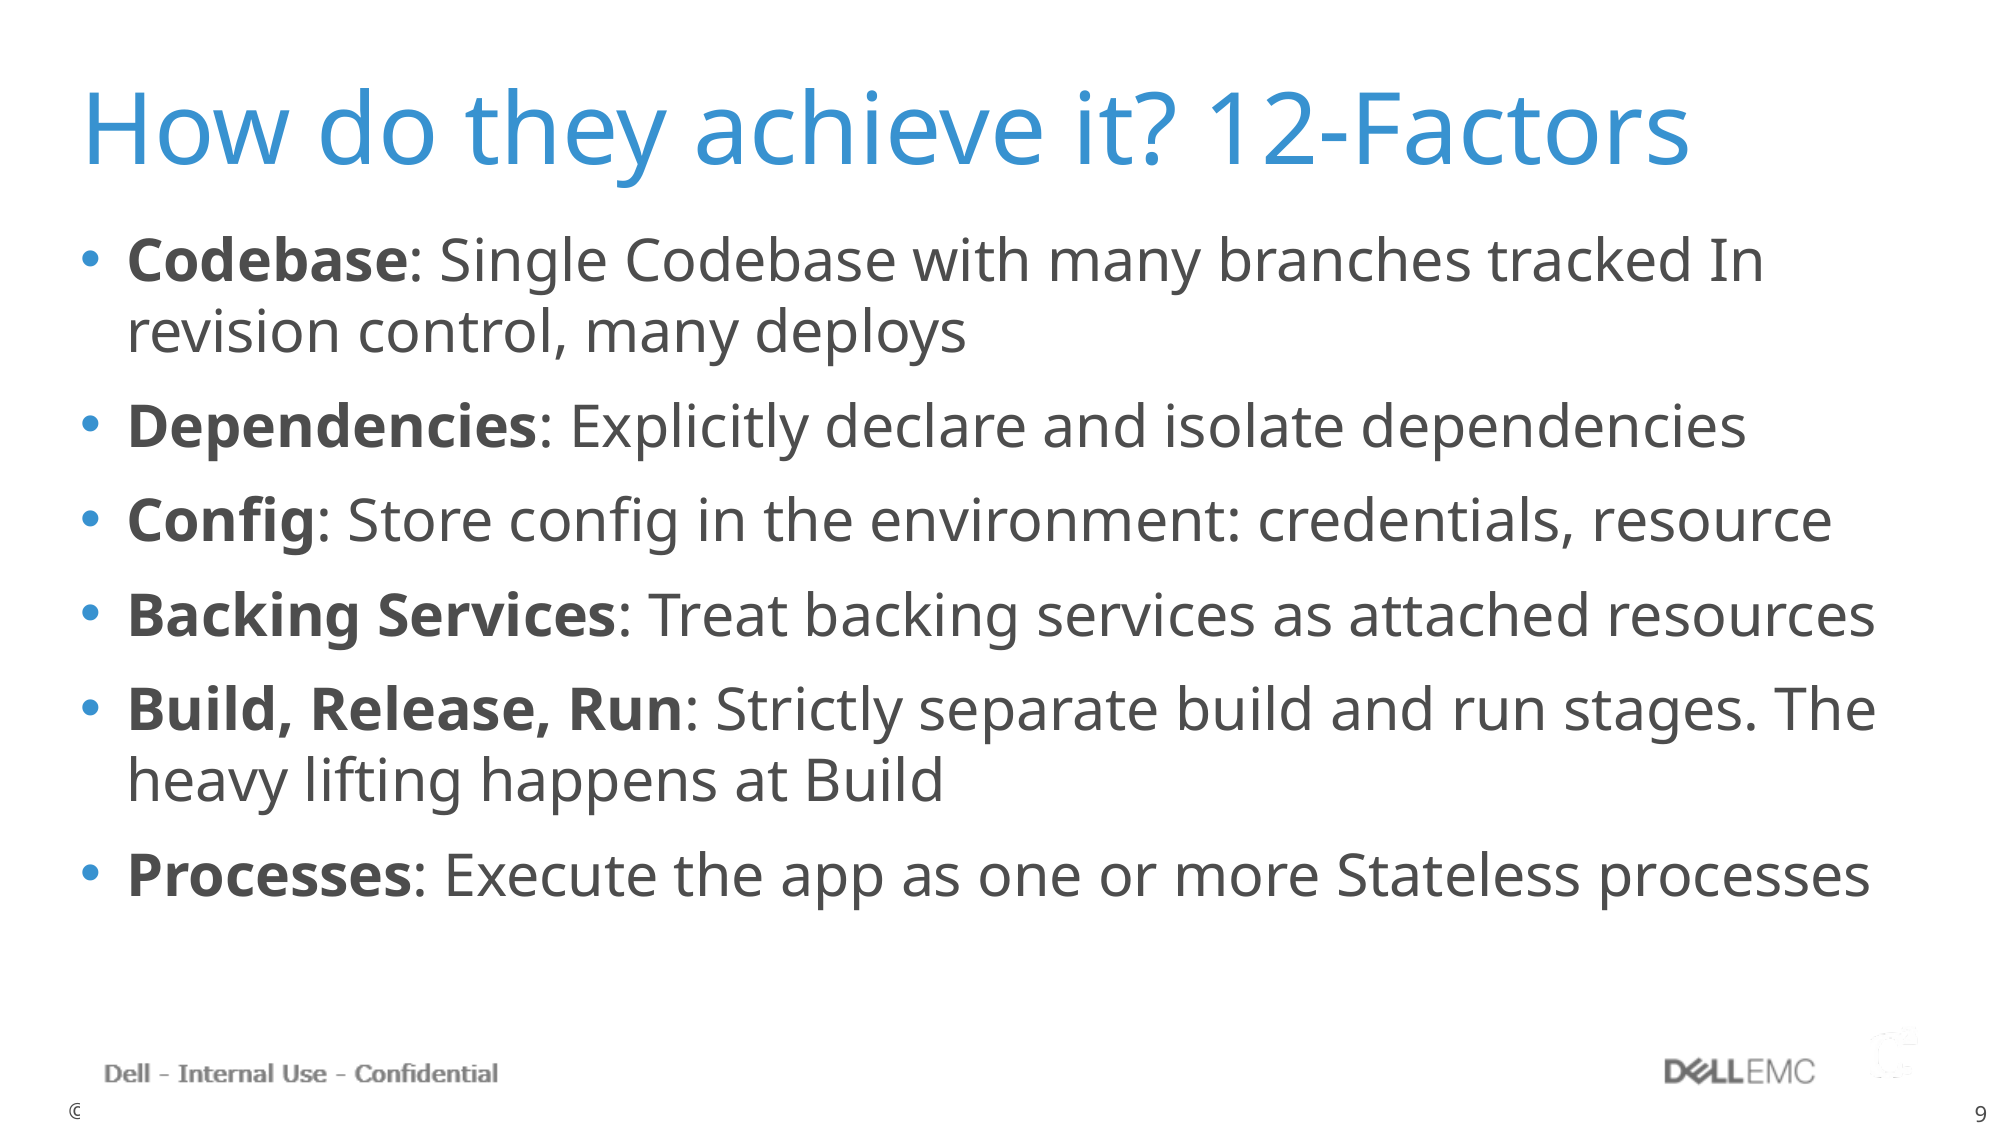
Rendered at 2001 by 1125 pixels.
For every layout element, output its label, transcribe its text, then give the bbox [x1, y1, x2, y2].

title How do they achieve it? 12-Factors [80, 33, 1920, 185]
list Codebase: Single Codebase with many branches tracked In revision control, many deploys Dependencies: Explicitly declare and isolate dependencies Config: Store config in the environment: credentials, resource Backing Services: Treat backing services as attached resources Build, Release, Run: Strictly separate build and run stages. The heavy lifting happens at Build Processes: Execute the app as one or more Stateless processes [80, 222, 1920, 1032]
picture [80, 1032, 1920, 1125]
